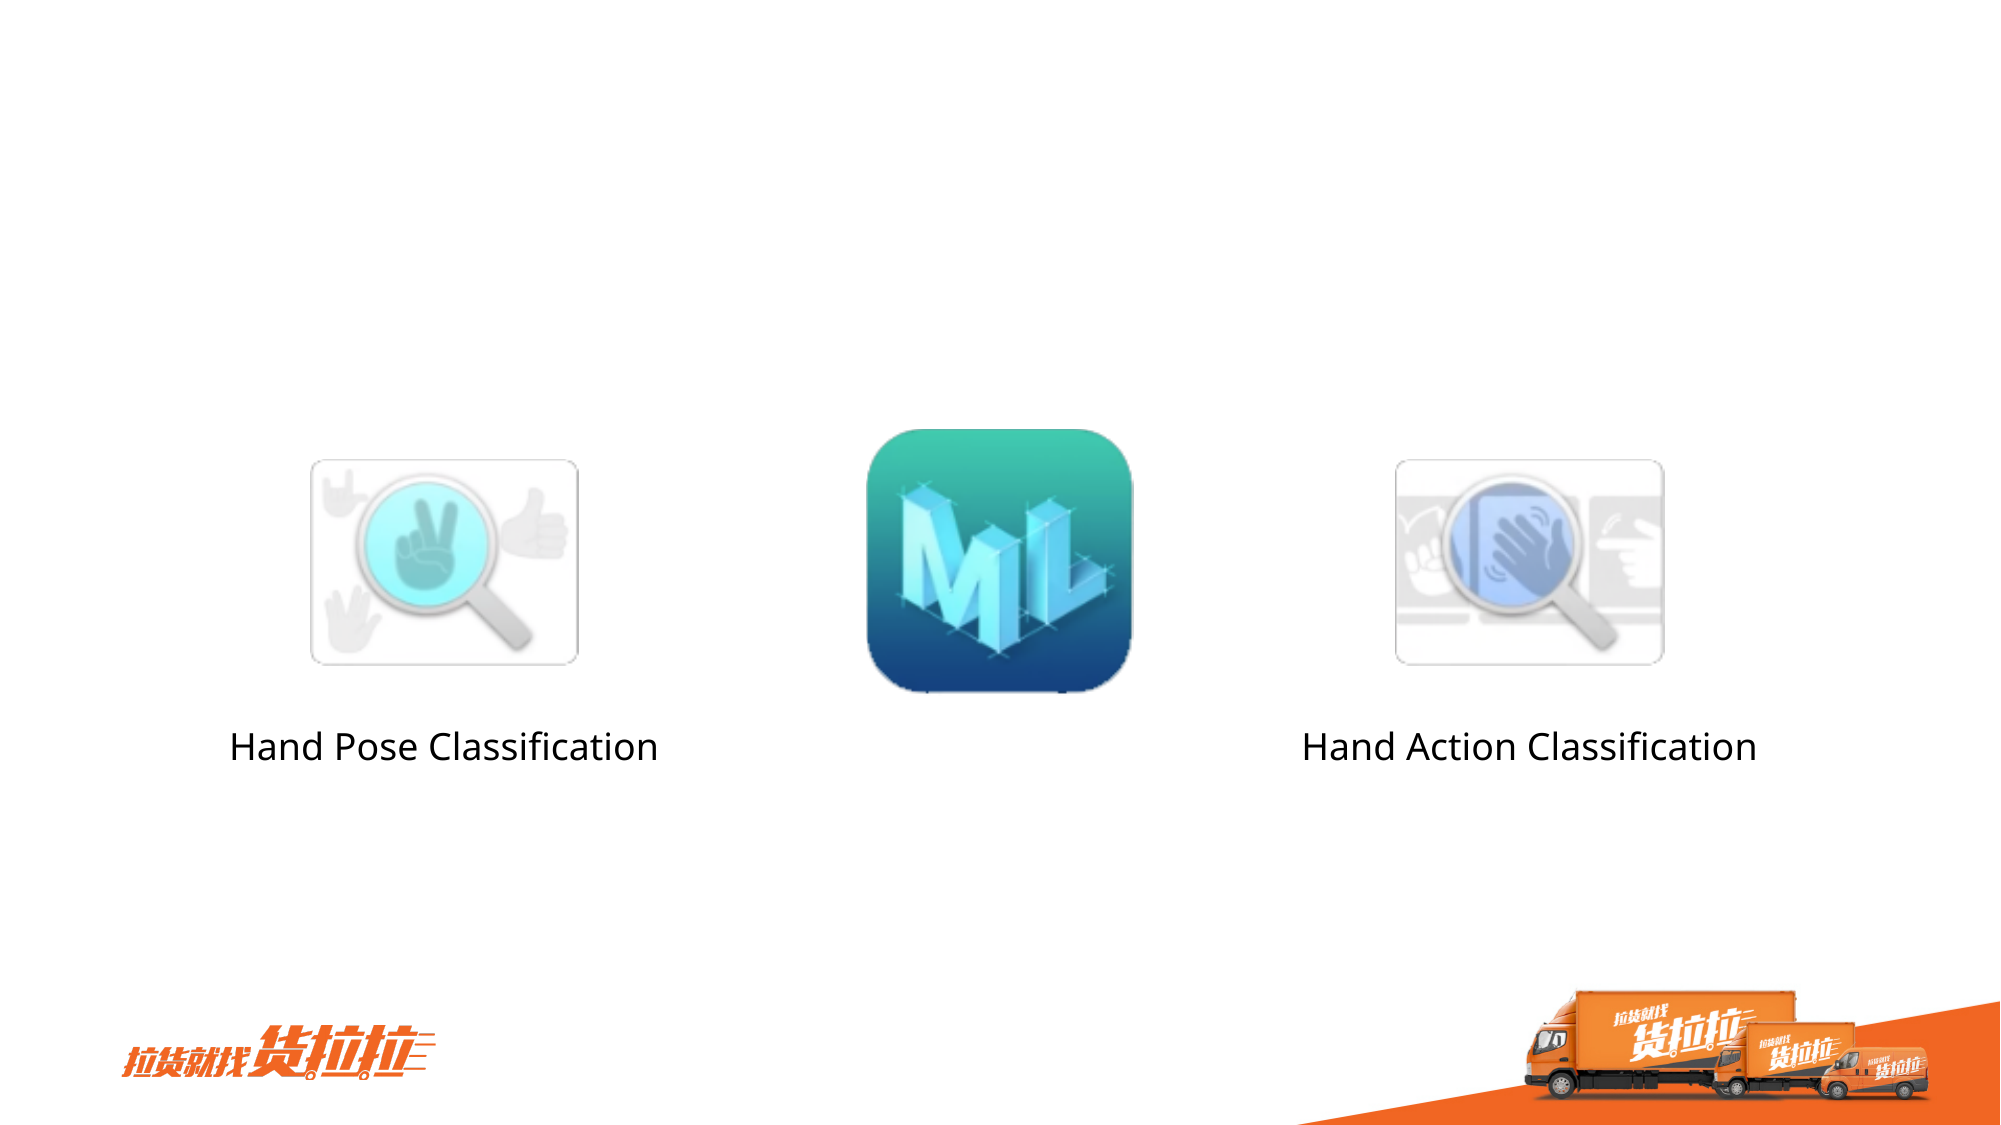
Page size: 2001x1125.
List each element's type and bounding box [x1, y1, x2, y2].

text_box [210, 459, 678, 776]
text_box [1283, 459, 1777, 776]
picture [0, 0, 2000, 1125]
